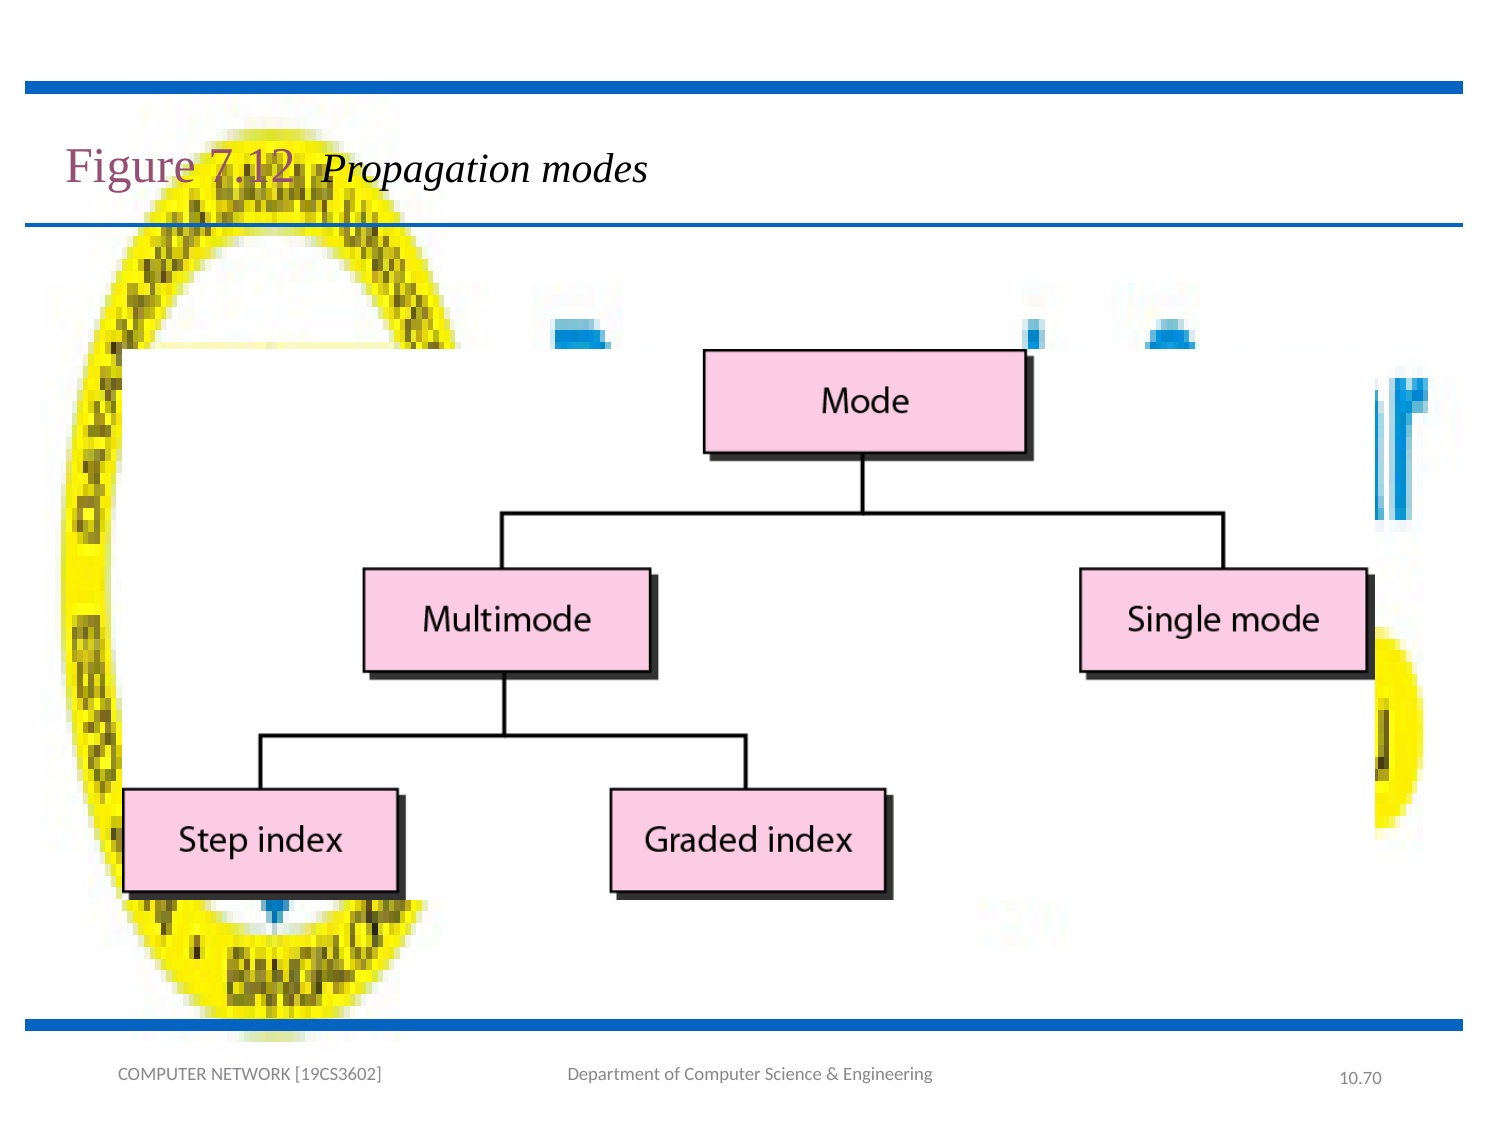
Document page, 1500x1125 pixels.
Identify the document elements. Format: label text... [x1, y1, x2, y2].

slide_number COMPUTER NETWORK [19CS3602] [103, 1042, 441, 1103]
slide_number 10.‹#› [1059, 1042, 1397, 1103]
picture [0, 0, 1500, 1125]
text_box Figure 7.12 Propagation modes [50, 124, 679, 200]
footer Department of Computer Science & Engineering [496, 1042, 1004, 1103]
